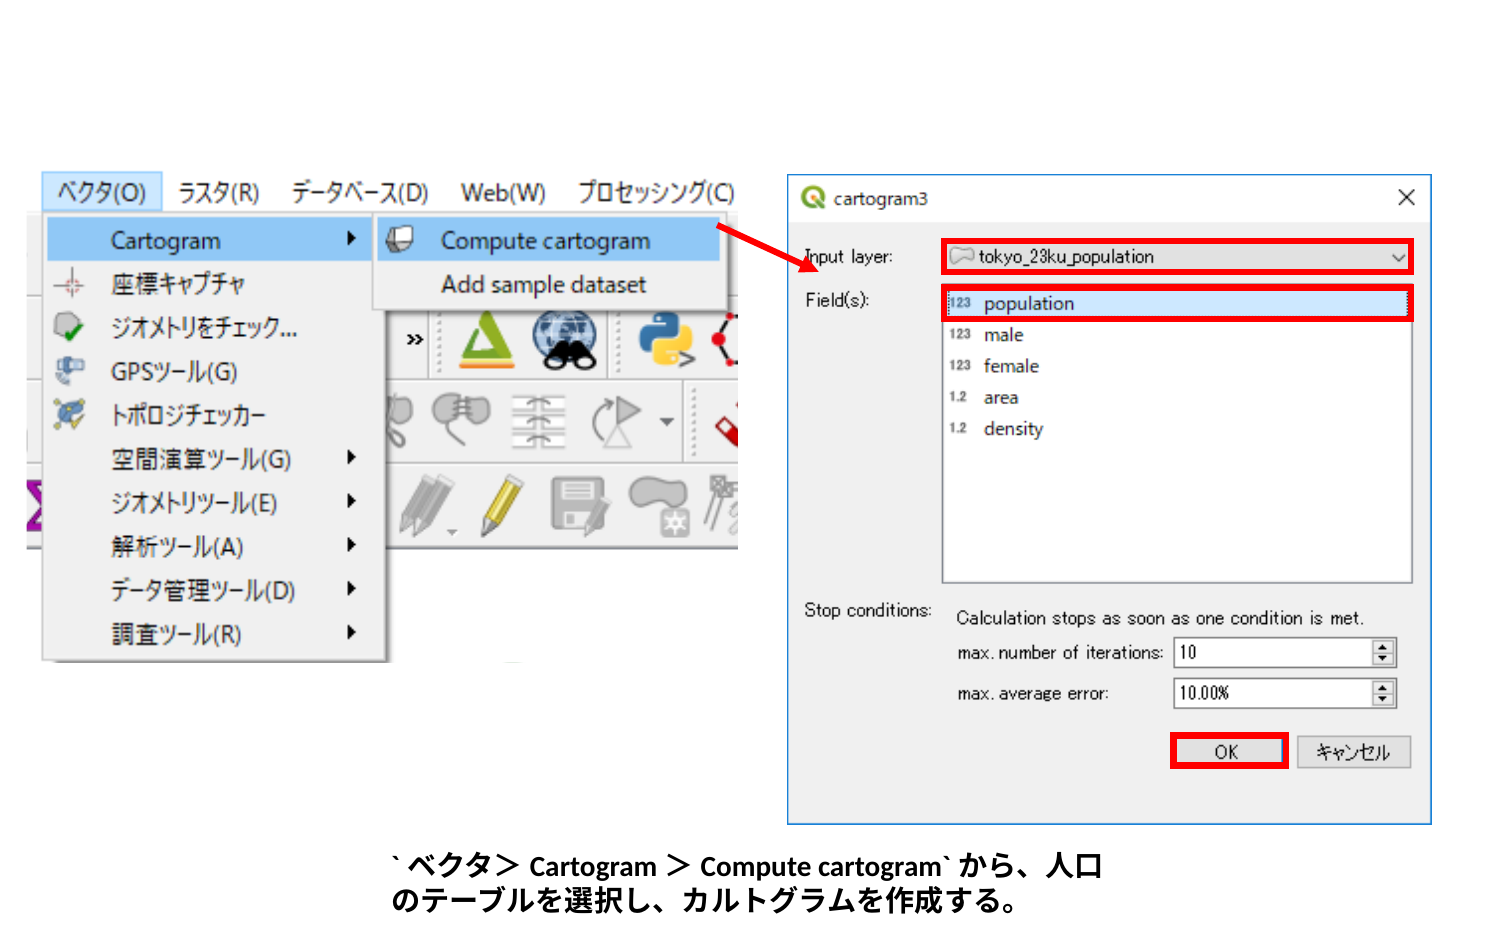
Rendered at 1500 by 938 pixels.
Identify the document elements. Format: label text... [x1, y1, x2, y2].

picture [26, 126, 738, 663]
text_box `ベクタ＞Cartogram＞Compute cartogram`から、人口のテーブルを選択し、カルトグラムを作成する。 [376, 839, 1124, 925]
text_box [717, 224, 819, 272]
picture [787, 174, 1432, 825]
